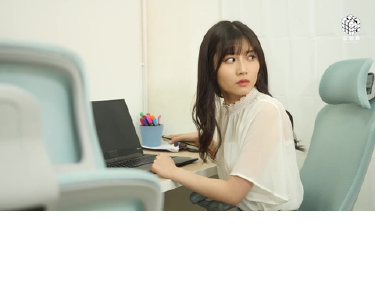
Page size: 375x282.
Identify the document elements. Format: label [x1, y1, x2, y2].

picture [0, 0, 375, 212]
